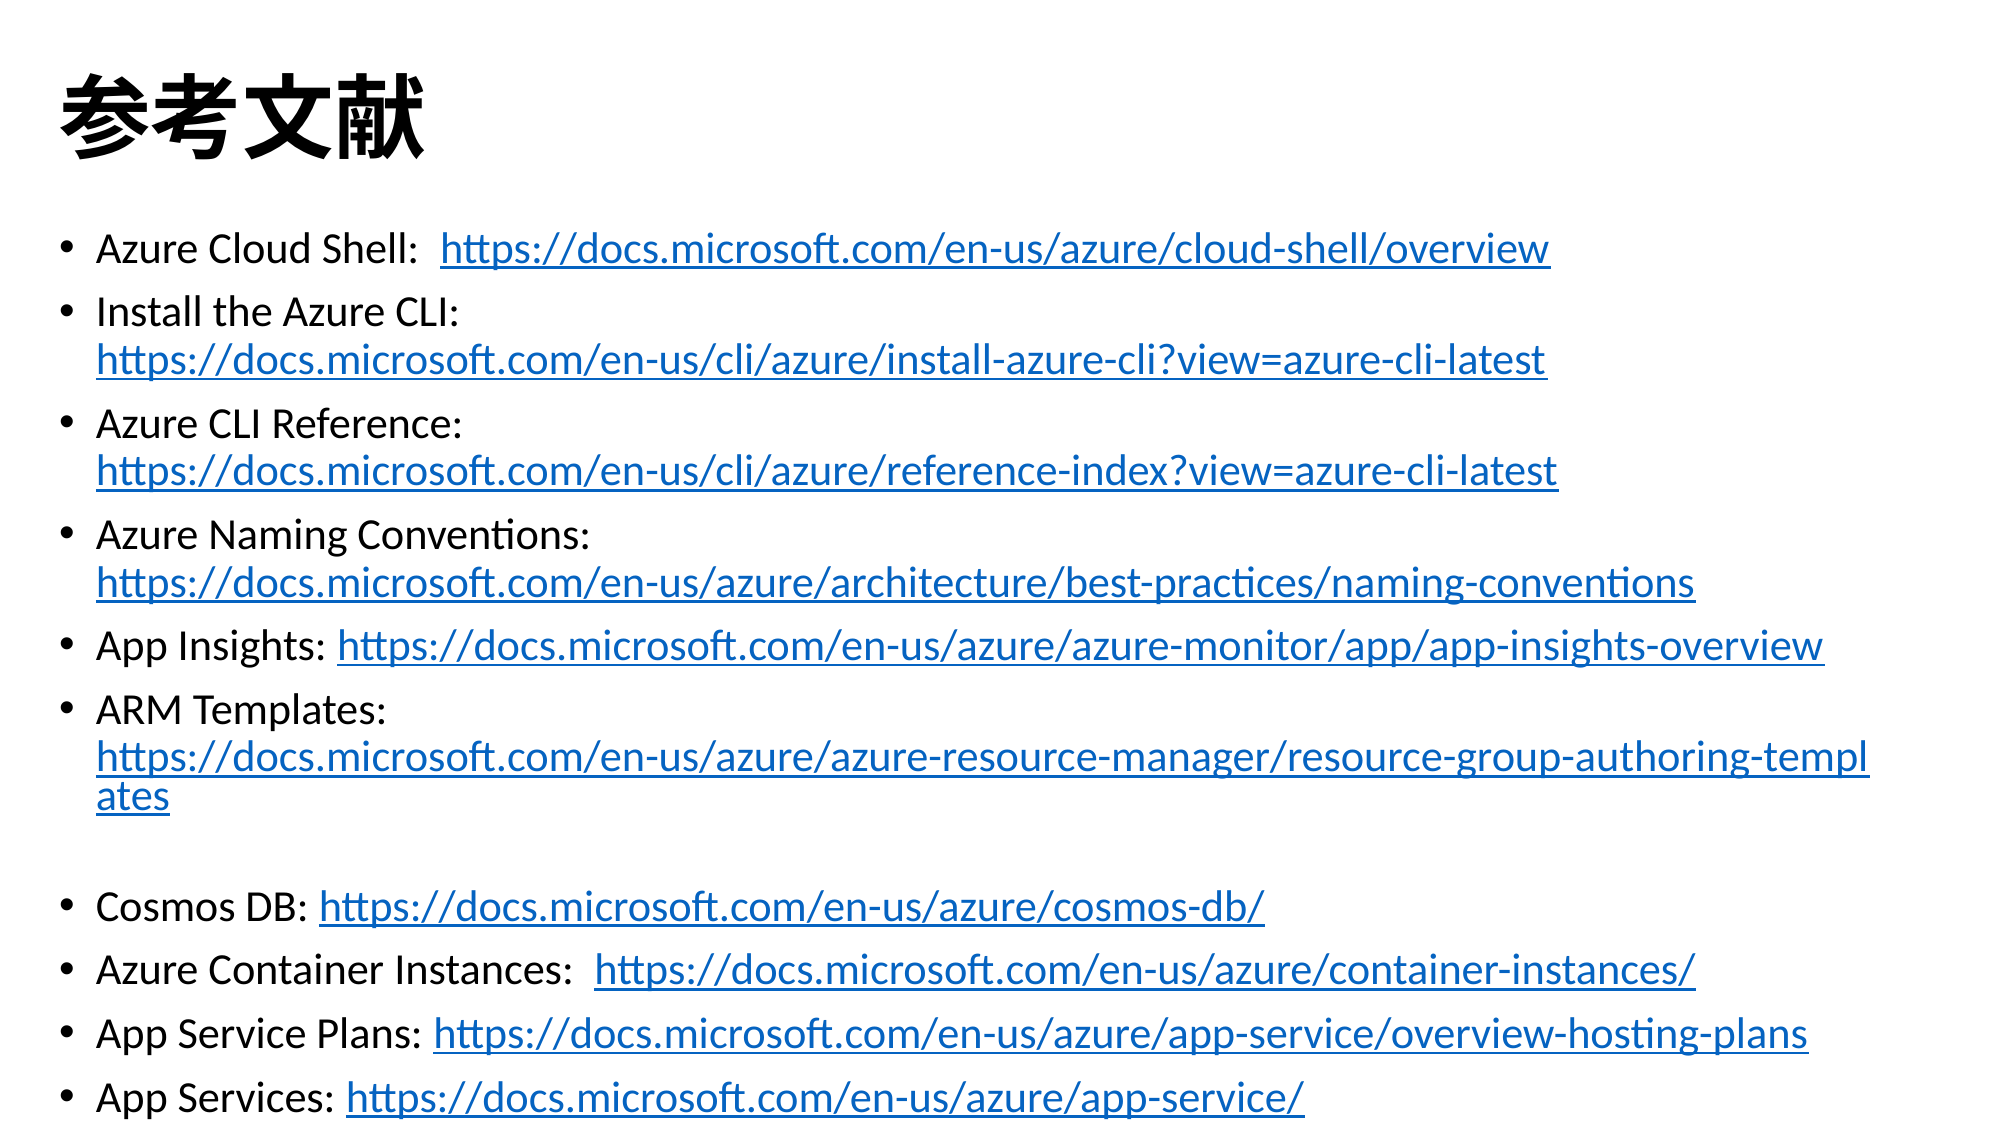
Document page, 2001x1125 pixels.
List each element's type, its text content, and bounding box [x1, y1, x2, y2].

title 参考文献 [44, 47, 1957, 196]
list Azure Cloud Shell: https://docs.microsoft.com/en-us/azure/cloud-shell/overview Install the Azure CLI: https://docs.microsoft.com/en-us/cli/azure/install-azure-cli?view=azure-cli-latest Azure CLI Reference: https://docs.microsoft.com/en-us/cli/azure/reference-index?view=azure-cli-latest Azure Naming Conventions: https://docs.microsoft.com/en-us/azure/architecture/best-practices/naming-conventions App Insights: https://docs.microsoft.com/en-us/azure/azure-monitor/app/app-insights-overview ARM Templates: https://docs.microsoft.com/en-us/azure/azure-resource-manager/resource-group-authoring-templates Cosmos DB: https://docs.microsoft.com/en-us/azure/cosmos-db/ Azure Container Instances: https://docs.microsoft.com/en-us/azure/container-instances/ App Service Plans: https://docs.microsoft.com/en-us/azure/app-service/overview-hosting-plans App Services: https://docs.microsoft.com/en-us/azure/app-service/ [44, 217, 1897, 1097]
